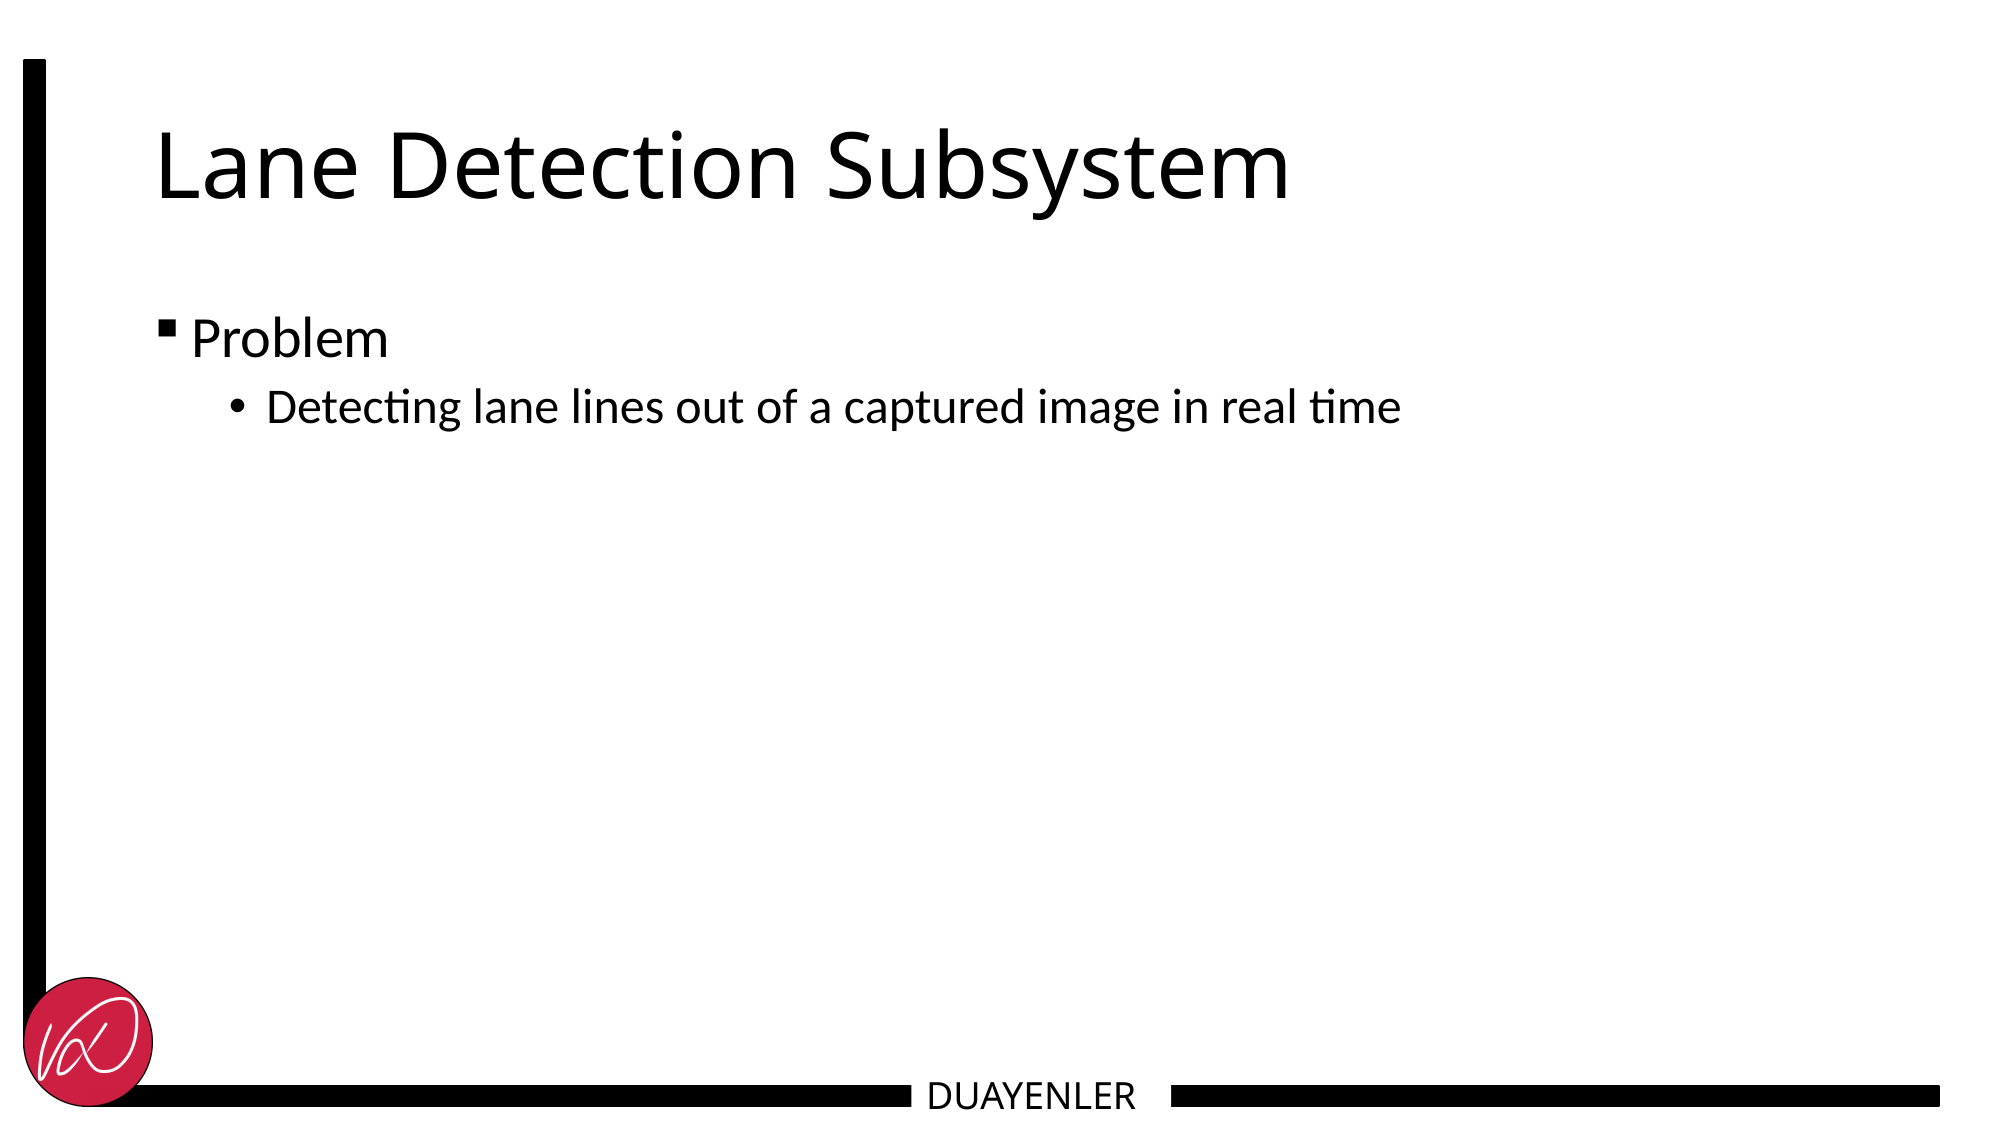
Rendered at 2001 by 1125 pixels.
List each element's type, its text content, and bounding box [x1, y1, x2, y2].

text_box DUAYENLER [911, 1064, 1172, 1125]
title Lane Detection Subsystem [138, 60, 1864, 278]
text_box [1172, 1085, 1940, 1107]
text_box [23, 59, 46, 977]
picture [23, 977, 153, 1107]
list Problem Detecting lane lines out of a captured image in real time [138, 299, 1864, 1014]
text_box [153, 1085, 911, 1107]
